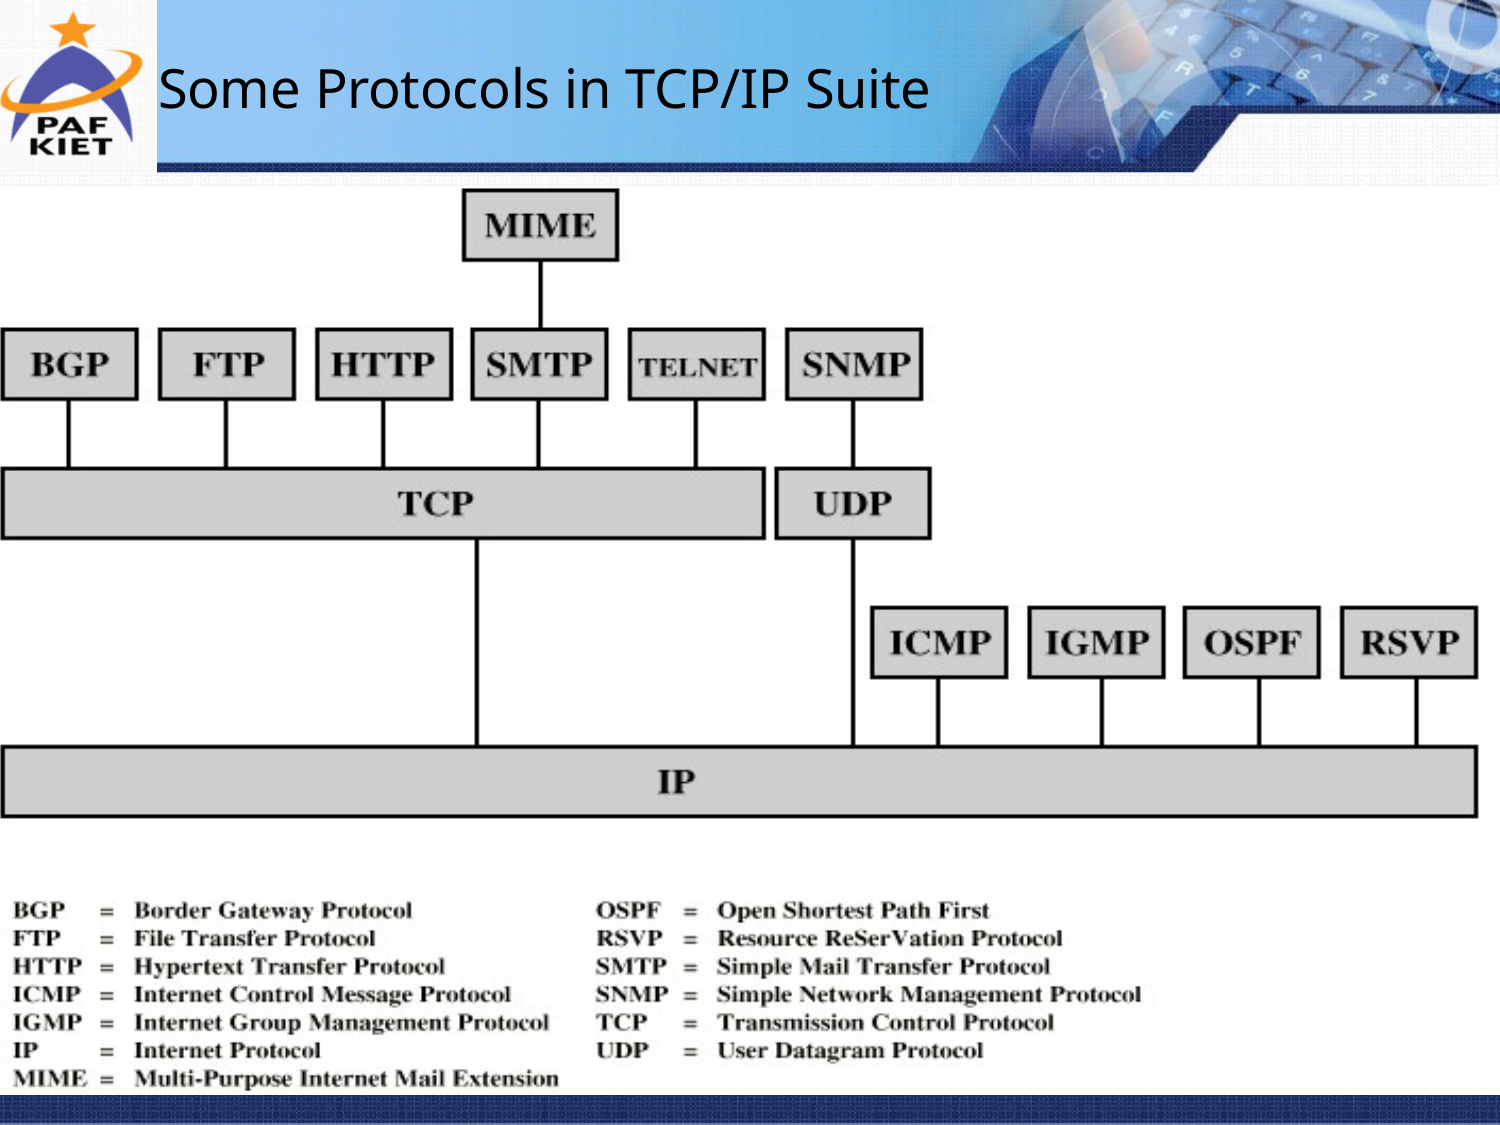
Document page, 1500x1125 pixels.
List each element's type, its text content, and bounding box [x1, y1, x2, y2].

text_box [0, 187, 1500, 1095]
picture [0, 1095, 1500, 1125]
text_box Some Protocols in TCP/IP Suite [156, 54, 1124, 120]
picture [0, 0, 1500, 187]
